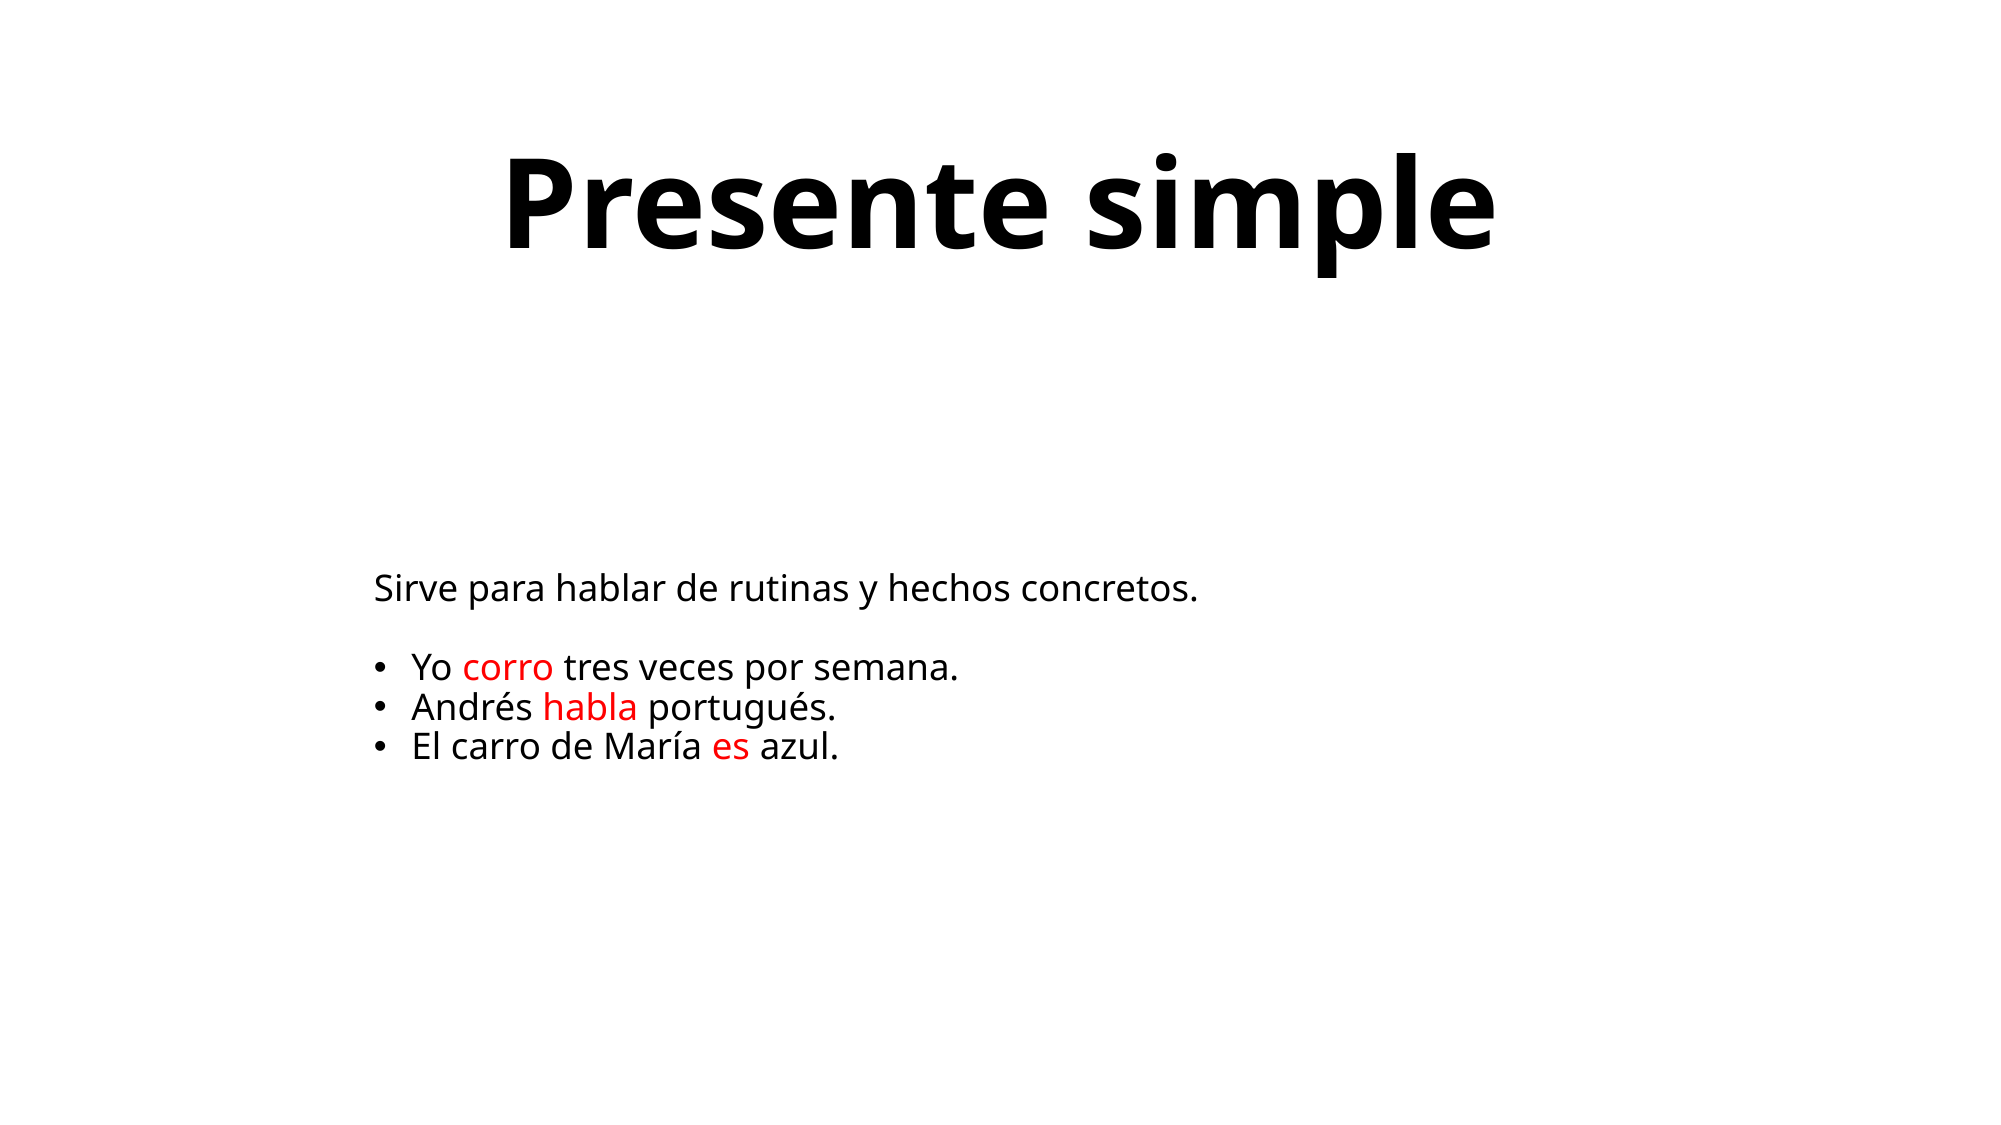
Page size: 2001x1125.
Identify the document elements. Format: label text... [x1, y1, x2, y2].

text_box Sirve para hablar de rutinas y hechos concretos. Yo corro tres veces por semana. Andrés habla portugués. El carro de María es azul. [358, 562, 1837, 780]
title Presente simple [137, 99, 1863, 317]
